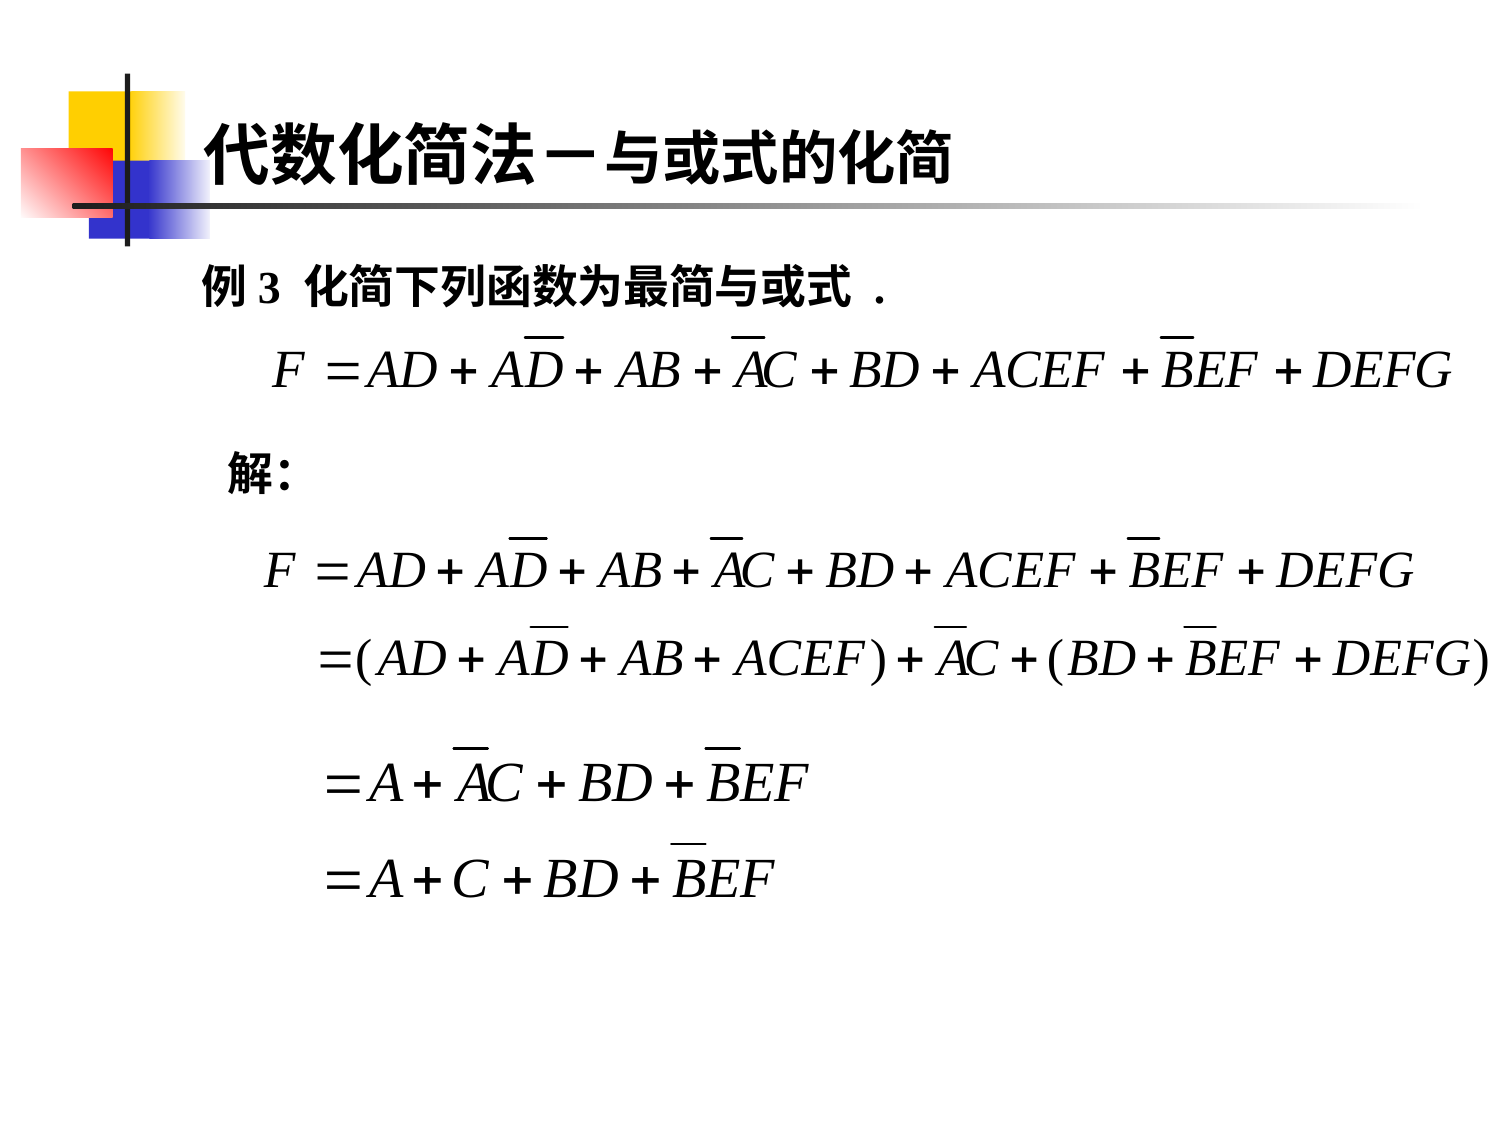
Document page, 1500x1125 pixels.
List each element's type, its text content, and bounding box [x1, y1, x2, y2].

text_box 例3 化简下列函数为最简与或式 . [186, 249, 901, 320]
text_box 解： [213, 437, 335, 508]
title 代数化简法－与或式的化简 [188, 12, 1468, 200]
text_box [312, 737, 824, 908]
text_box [254, 524, 1500, 700]
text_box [262, 324, 1465, 402]
